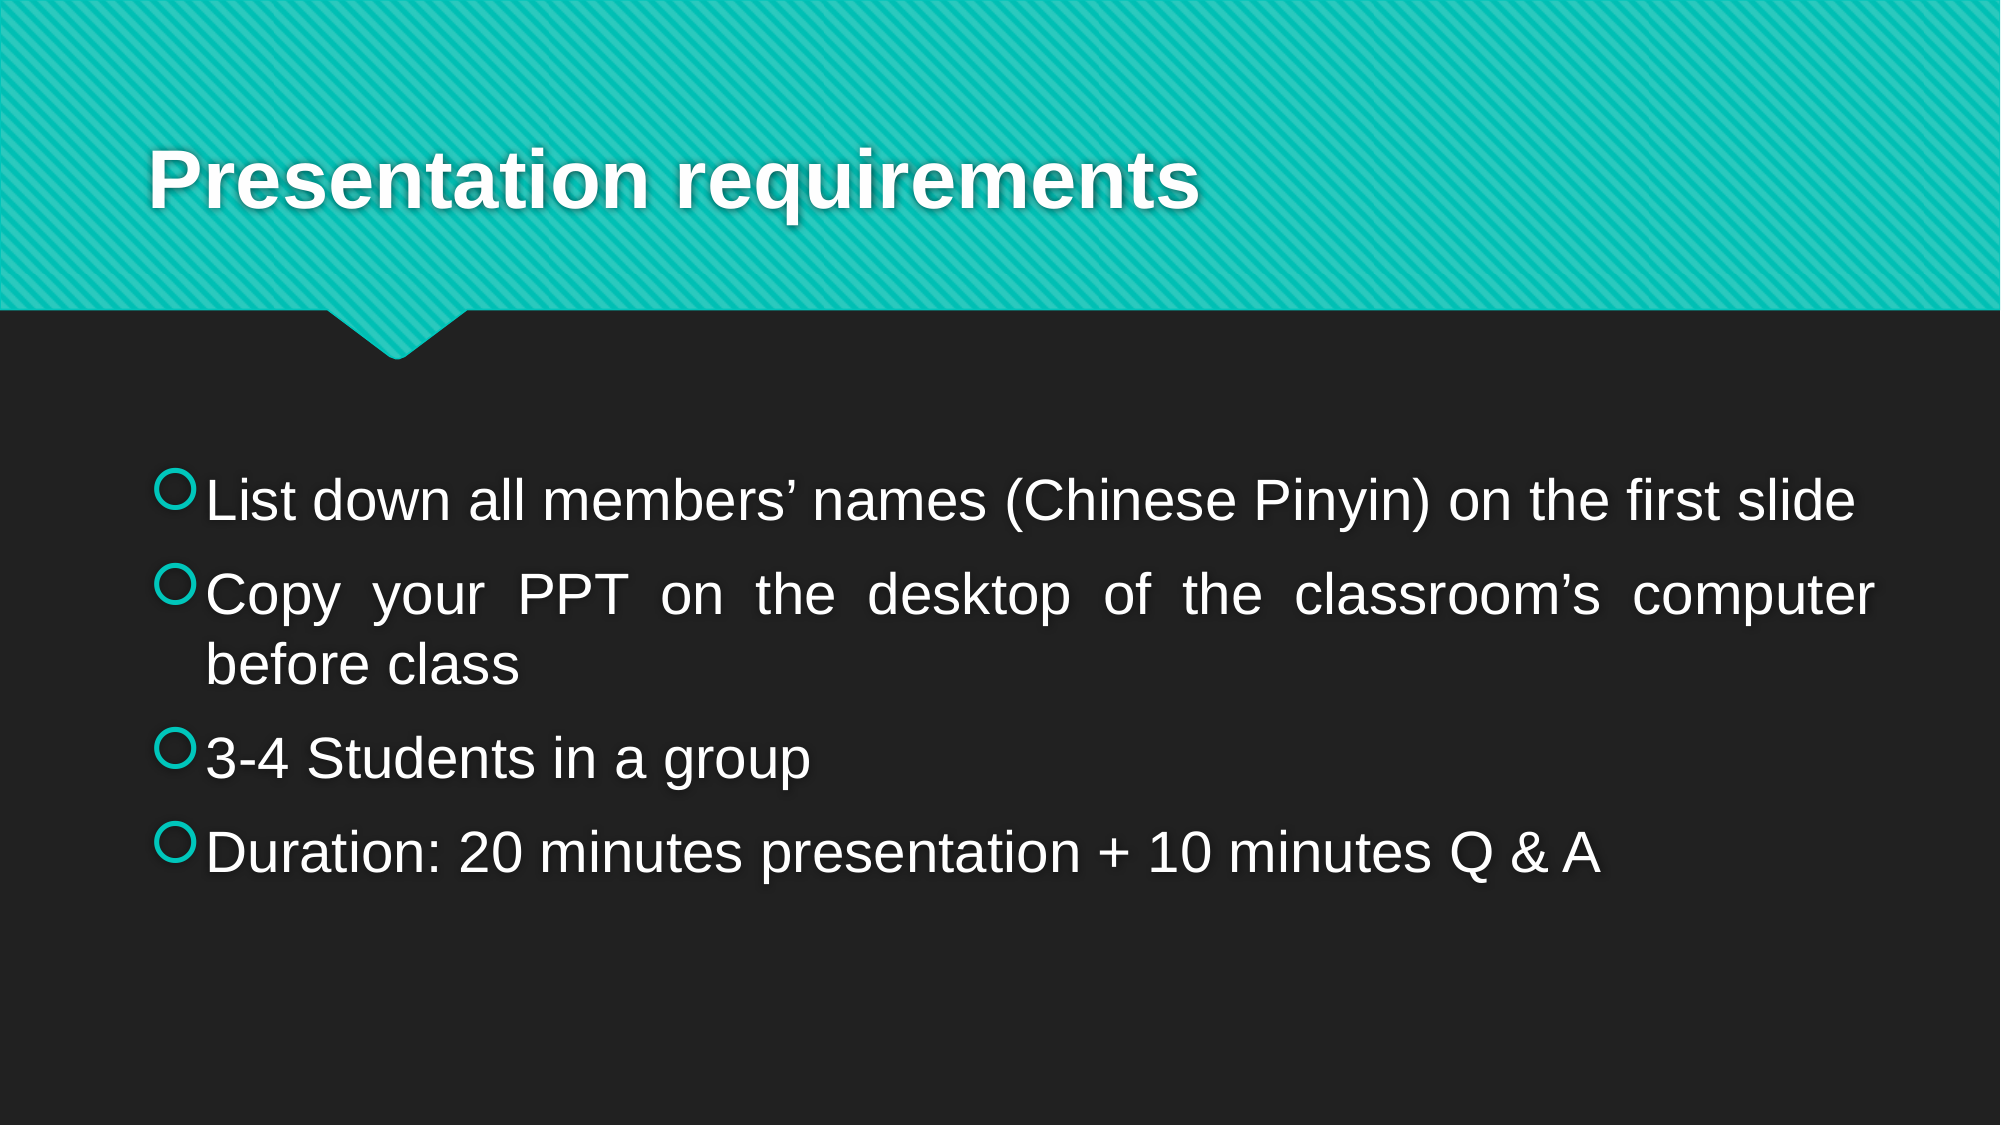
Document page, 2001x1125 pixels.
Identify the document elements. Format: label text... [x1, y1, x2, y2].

list List down all members’ names (Chinese Pinyin) on the first slide Copy your PPT on the desktop of the classroom’s computer before class 3-4 Students in a group Duration: 20 minutes presentation + 10 minutes Q & A [134, 423, 1893, 924]
title Presentation requirements [132, 73, 1868, 233]
